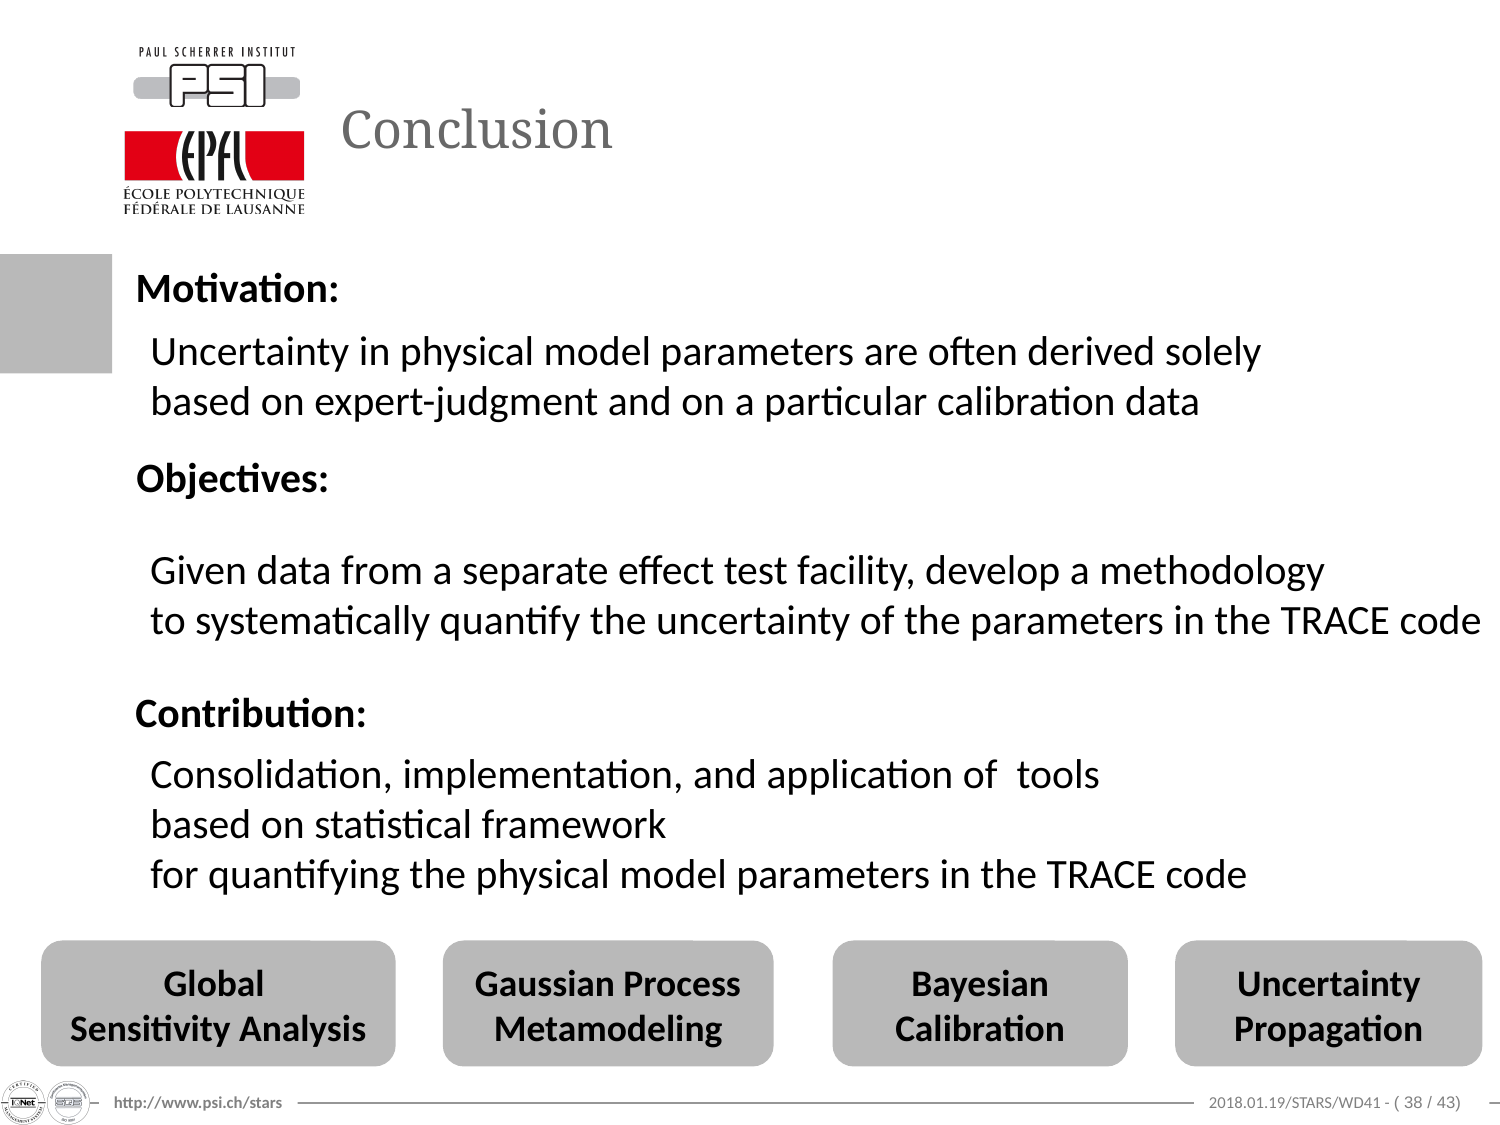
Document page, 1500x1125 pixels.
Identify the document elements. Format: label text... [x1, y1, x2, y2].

text_box Consolidation, implementation, and application of tools based on statistical framework for quantifying the physical model parameters in the TRACE code [135, 739, 1447, 905]
text_box Gaussian Process Metamodeling [442, 940, 774, 1067]
text_box Given data from a separate effect test facility, develop a methodology to systematically quantify the uncertainty of the parameters in the TRACE code [135, 505, 1500, 681]
text_box Bayesian Calibration [832, 940, 1128, 1067]
picture [0, 1080, 90, 1125]
text_box Motivation: [135, 255, 798, 315]
text_box Objectives: [136, 447, 798, 505]
text_box Uncertainty in physical model parameters are often derived solely based on expert-judgment and on a particular calibration data [135, 315, 1341, 447]
text_box Contribution: [135, 681, 797, 740]
title Conclusion [340, 47, 1459, 209]
text_box Uncertainty Propagation [1175, 940, 1483, 1067]
text_box Global Sensitivity Analysis [41, 940, 396, 1067]
